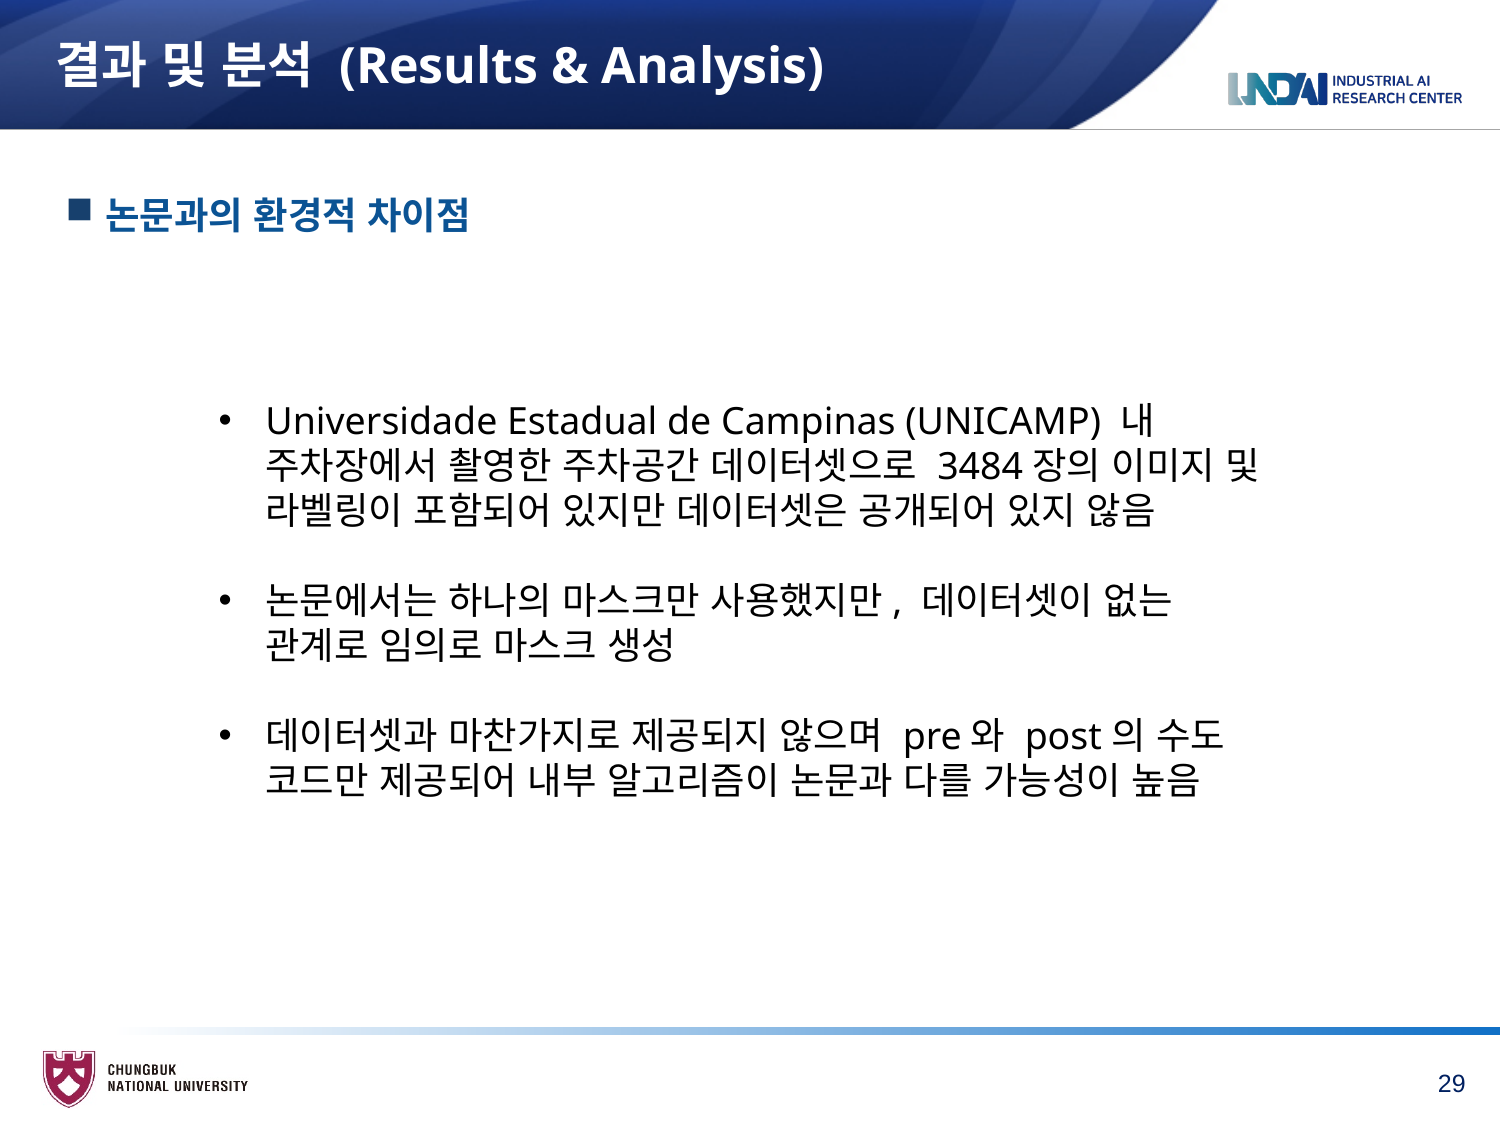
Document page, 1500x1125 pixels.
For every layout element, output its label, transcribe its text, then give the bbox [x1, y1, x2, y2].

picture [41, 1049, 249, 1109]
title 결과 및 분석 (Results & Analysis) [55, 10, 1375, 116]
text_box Universidade Estadual de Campinas (UNICAMP) 내 주차장에서 촬영한 주차공간 데이터셋으로 3484장의 이미지 및 라벨링이 포함되어 있지만 데이터셋은 공개되어 있지 않음 논문에서는 하나의 마스크만 사용했지만, 데이터셋이 없는 관계로 임의로 마스크 생성 데이터셋과 마찬가지로 제공되지 않으며 pre와 post의 수도 코드만 제공되어 내부 알고리즘이 논문과 다를 가능성이 높음 [203, 389, 1297, 810]
text_box 논문과의 환경적 차이점 [65, 178, 732, 237]
picture [0, 0, 1500, 129]
